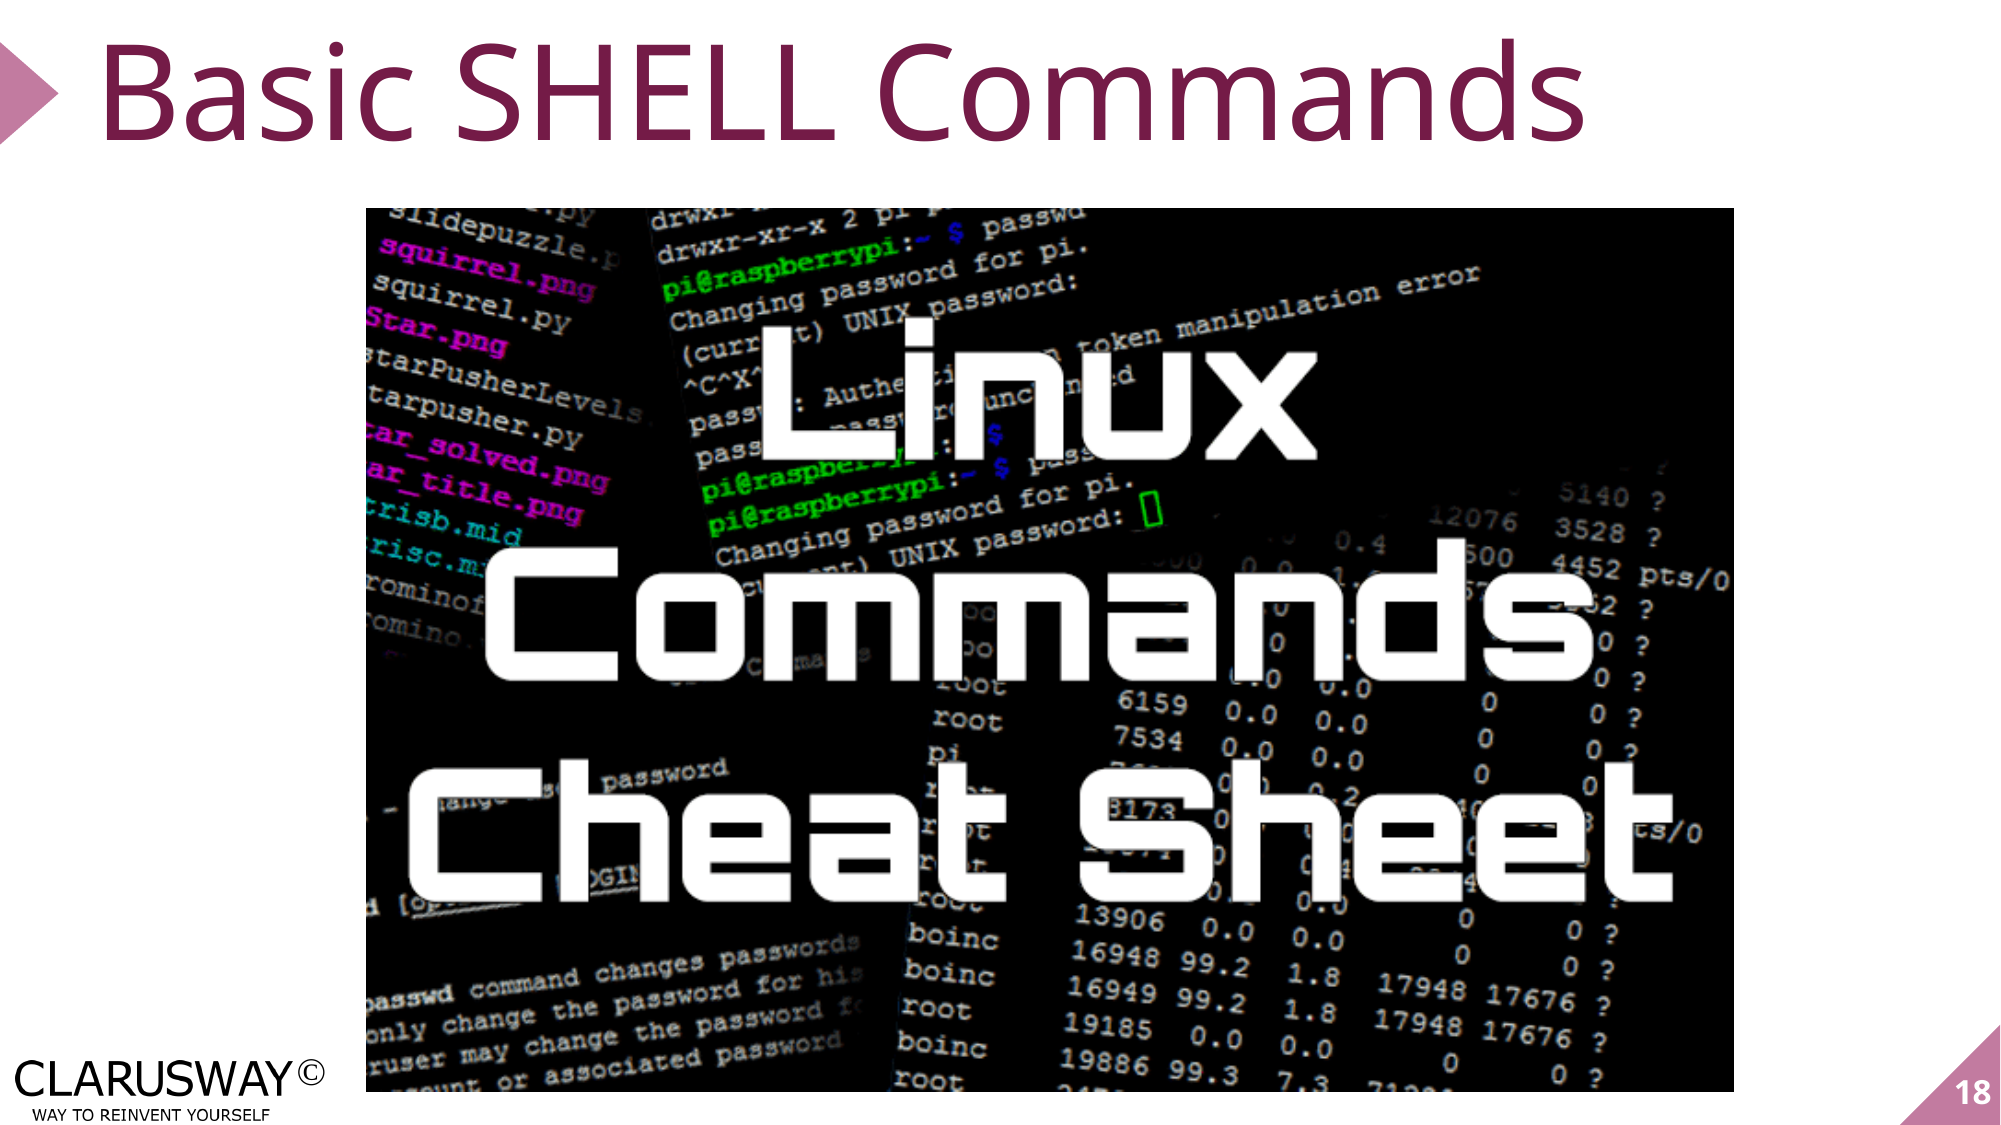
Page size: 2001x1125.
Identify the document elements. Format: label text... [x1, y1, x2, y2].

slide_number 18 [1891, 1014, 1992, 1117]
picture [366, 208, 1734, 1092]
text_box Basic SHELL Commands [94, 37, 1912, 175]
picture [15, 1060, 293, 1121]
